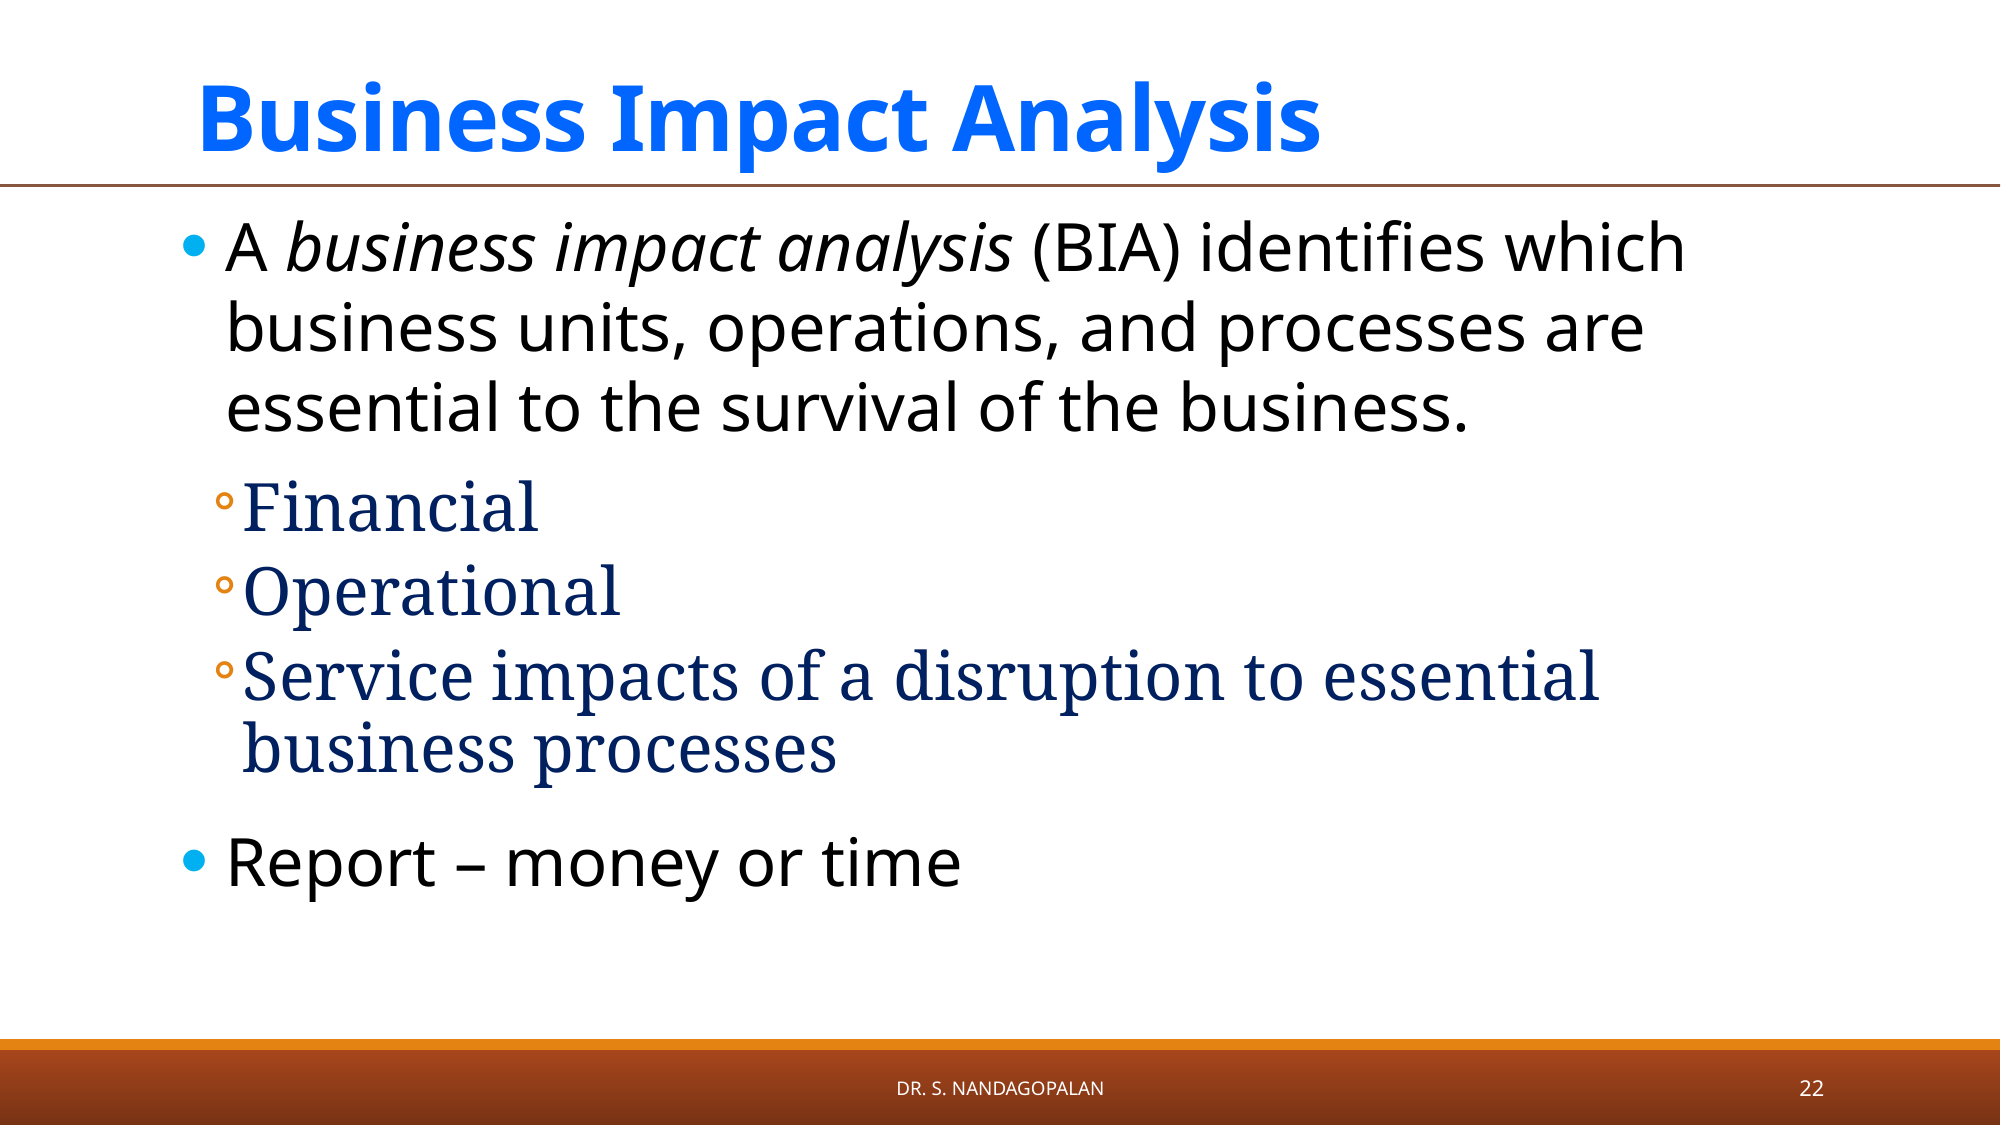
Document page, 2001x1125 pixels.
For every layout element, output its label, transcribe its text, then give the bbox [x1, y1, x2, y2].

slide_number 22 [1624, 1059, 1840, 1120]
footer Dr. S. Nandagopalan [604, 1059, 1396, 1120]
list A business impact analysis (BIA) identifies which business units, operations, and processes are essential to the survival of the business. Financial Operational Service impacts of a disruption to essential business processes Report – money or time [180, 196, 1691, 1026]
title Business Impact Analysis [180, 47, 1691, 178]
